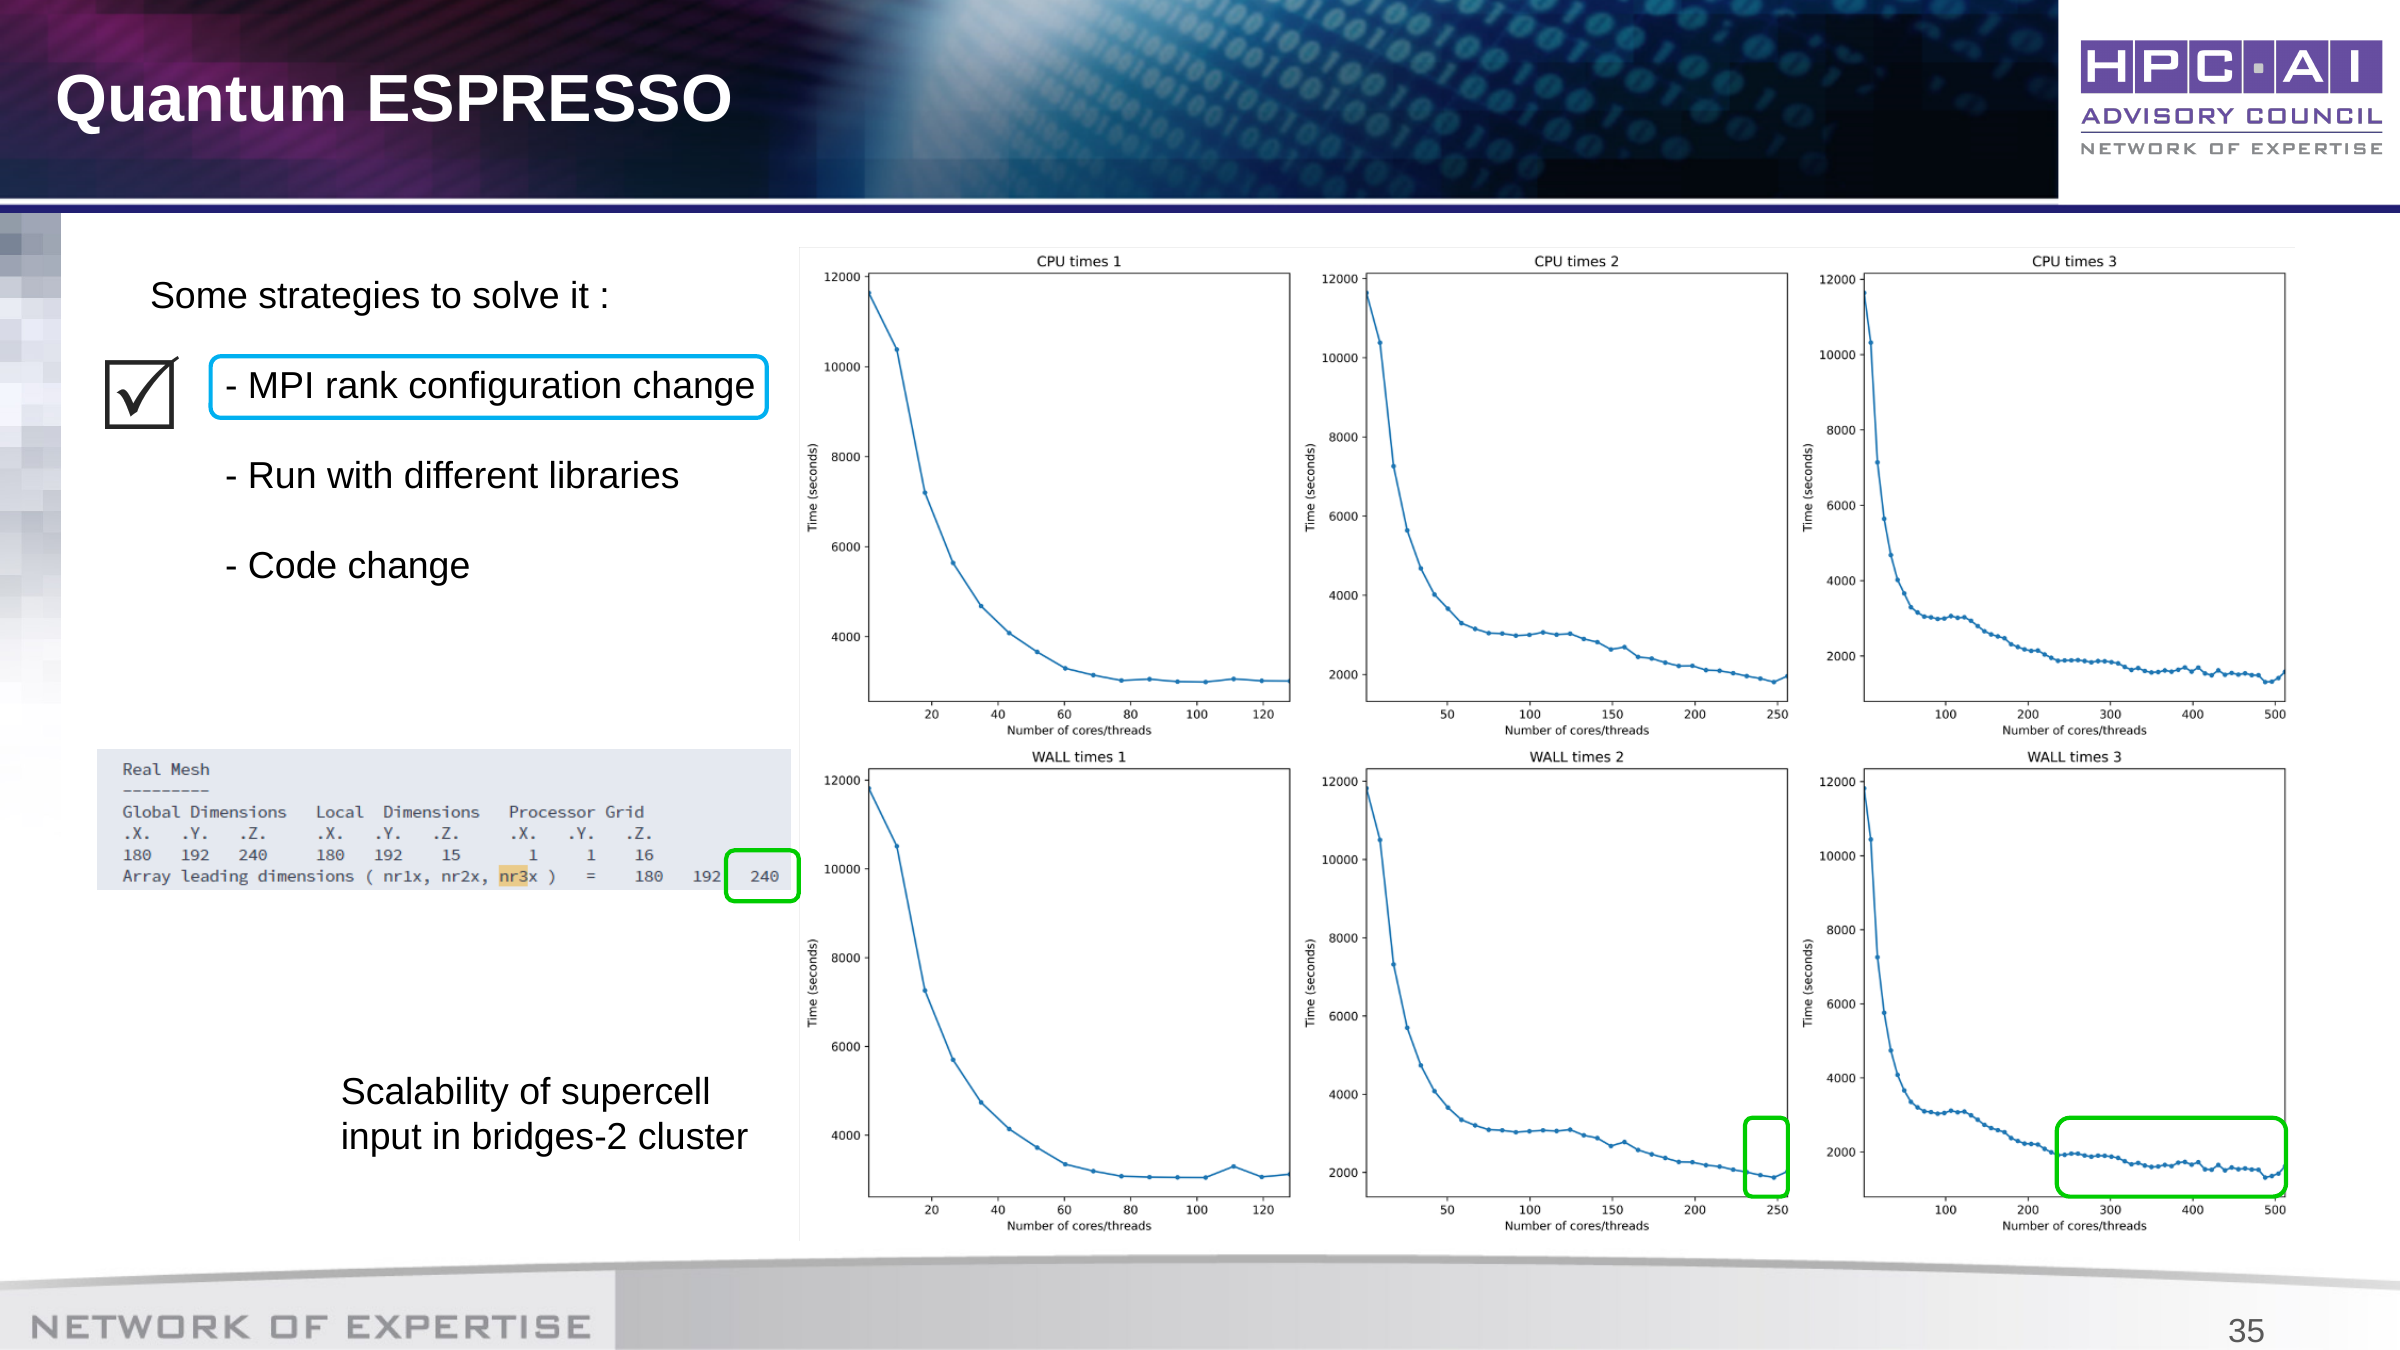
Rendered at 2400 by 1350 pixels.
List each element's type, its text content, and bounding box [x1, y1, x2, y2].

title Quantum ESPRESSO [40, 12, 2018, 178]
picture [97, 749, 791, 890]
picture [0, 246, 2400, 1350]
text_box Some strategies to solve it : - MPI rank configuration change - Run with different libraries - Code change [134, 263, 793, 620]
text_box [729, 897, 793, 902]
text_box [210, 356, 767, 418]
picture [105, 356, 179, 430]
text_box Scalability of supercell input in bridges-2 cluster [325, 1059, 767, 1165]
picture [0, 0, 2400, 883]
